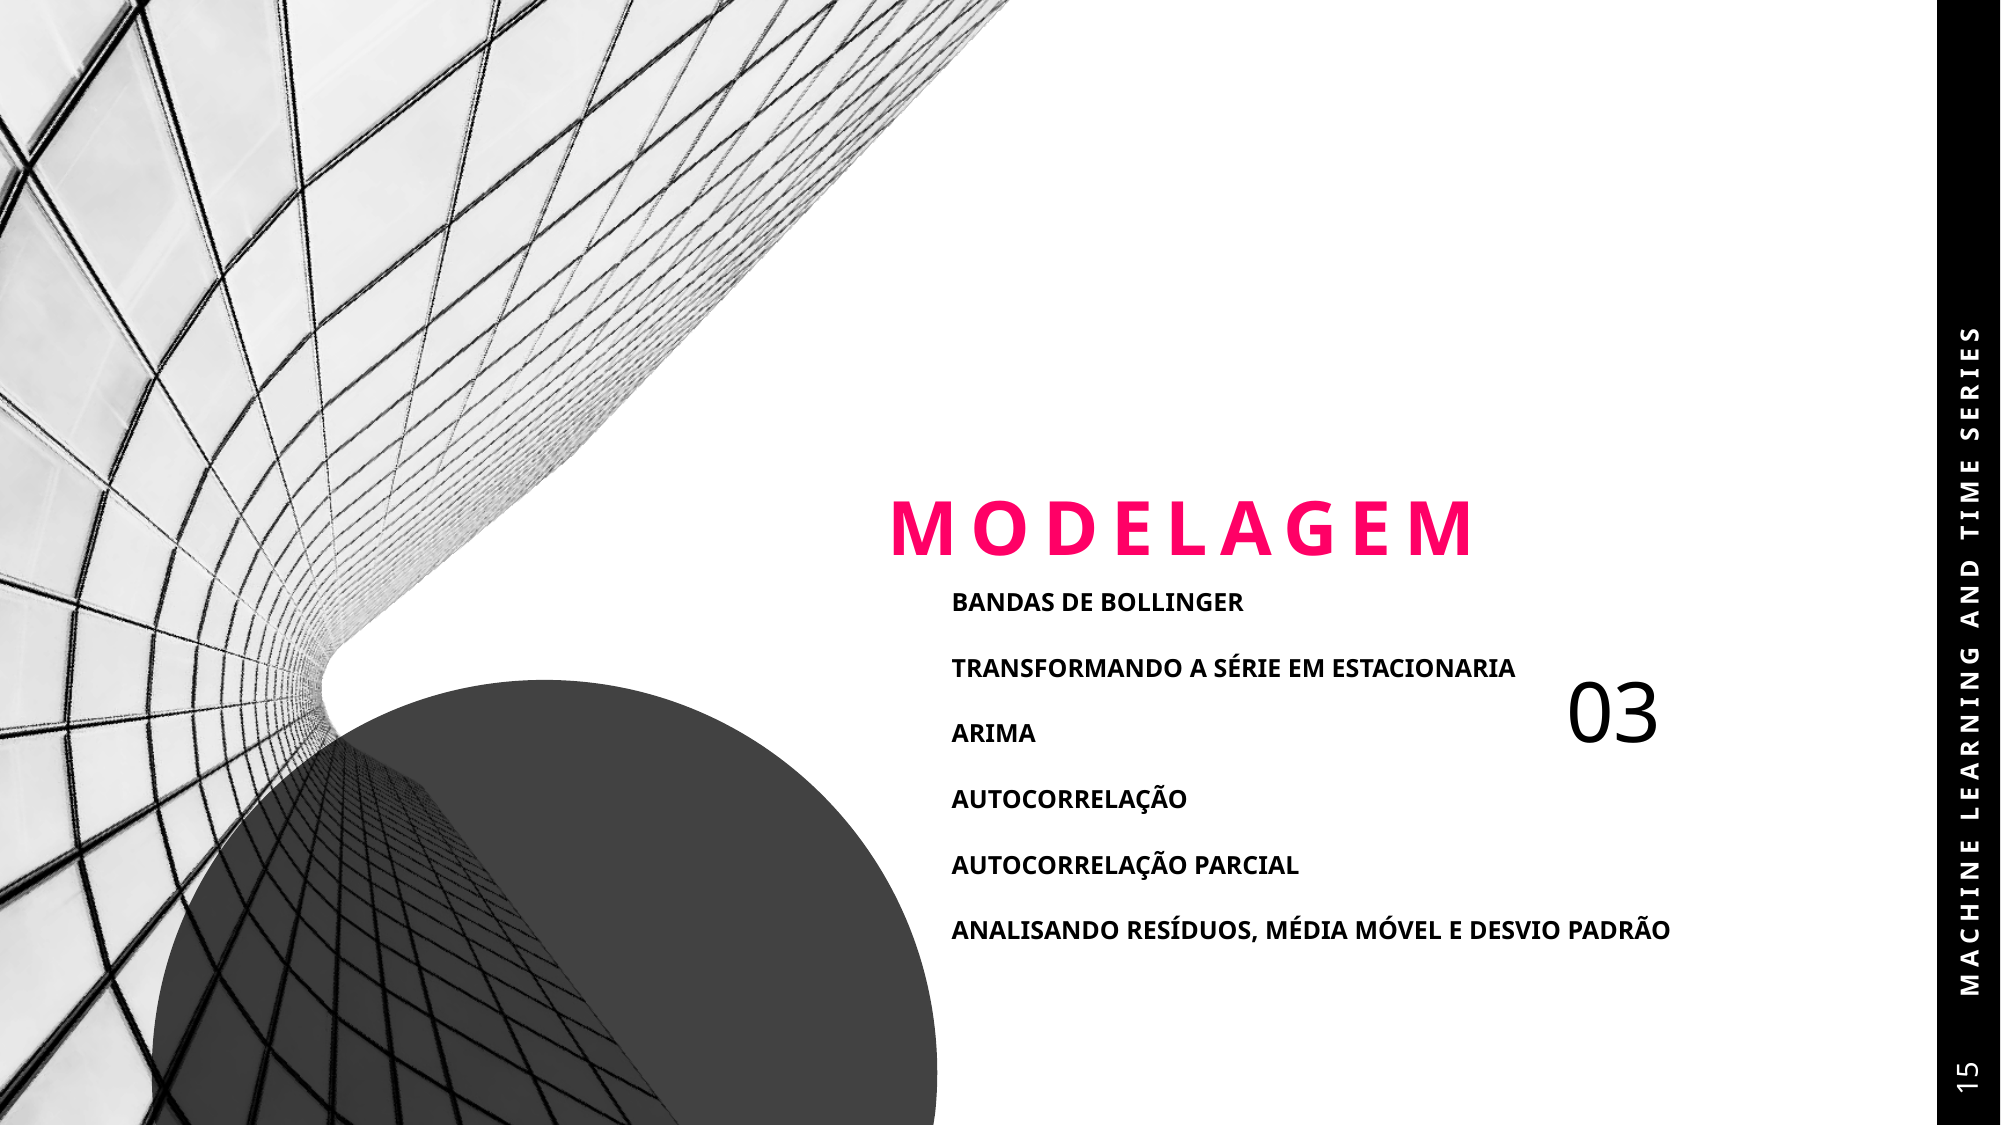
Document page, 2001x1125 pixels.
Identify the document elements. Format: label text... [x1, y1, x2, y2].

subtitle Bandas de Bollinger Transformando a série em estacionaria ARIMA Autocorrelação Autocorrelação parcial Analisando resíduos, média móvel e desvio padrão [951, 571, 1937, 1013]
footer MACHINE LEARNING AND TIME SERIES [1937, 0, 2000, 1032]
slide_number 15 [1937, 1032, 2000, 1125]
title modelagem [888, 335, 1878, 572]
text_box 03 [1528, 644, 1700, 775]
